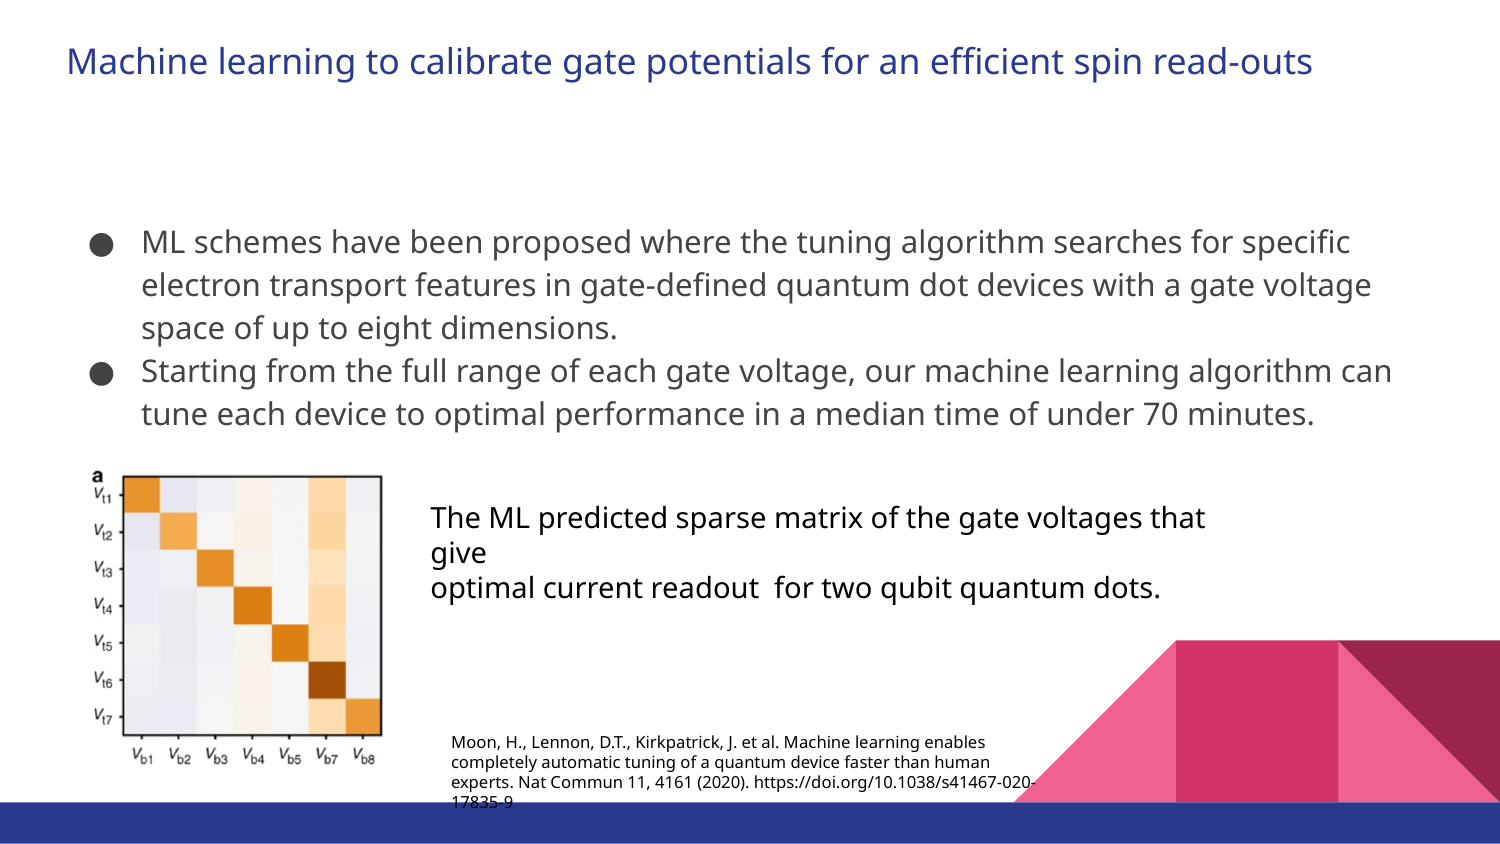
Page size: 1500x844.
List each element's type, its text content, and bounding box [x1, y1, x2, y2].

picture [78, 460, 393, 771]
list ML schemes have been proposed where the tuning algorithm searches for specific electron transport features in gate-defined quantum dot devices with a gate voltage space of up to eight dimensions. Starting from the full range of each gate voltage, our machine learning algorithm can tune each device to optimal performance in a median time of under 70 minutes. [51, 201, 1449, 485]
text_box Moon, H., Lennon, D.T., Kirkpatrick, J. et al. Machine learning enables completely automatic tuning of a quantum device faster than human experts. Nat Commun 11, 4161 (2020). https://doi.org/10.1038/s41467-020-17835-9 [436, 716, 1064, 827]
title Machine learning to calibrate gate potentials for an efficient spin read-outs [51, 23, 1449, 124]
text_box The ML predicted sparse matrix of the gate voltages that give optimal current readout for two qubit quantum dots. [415, 484, 1262, 655]
